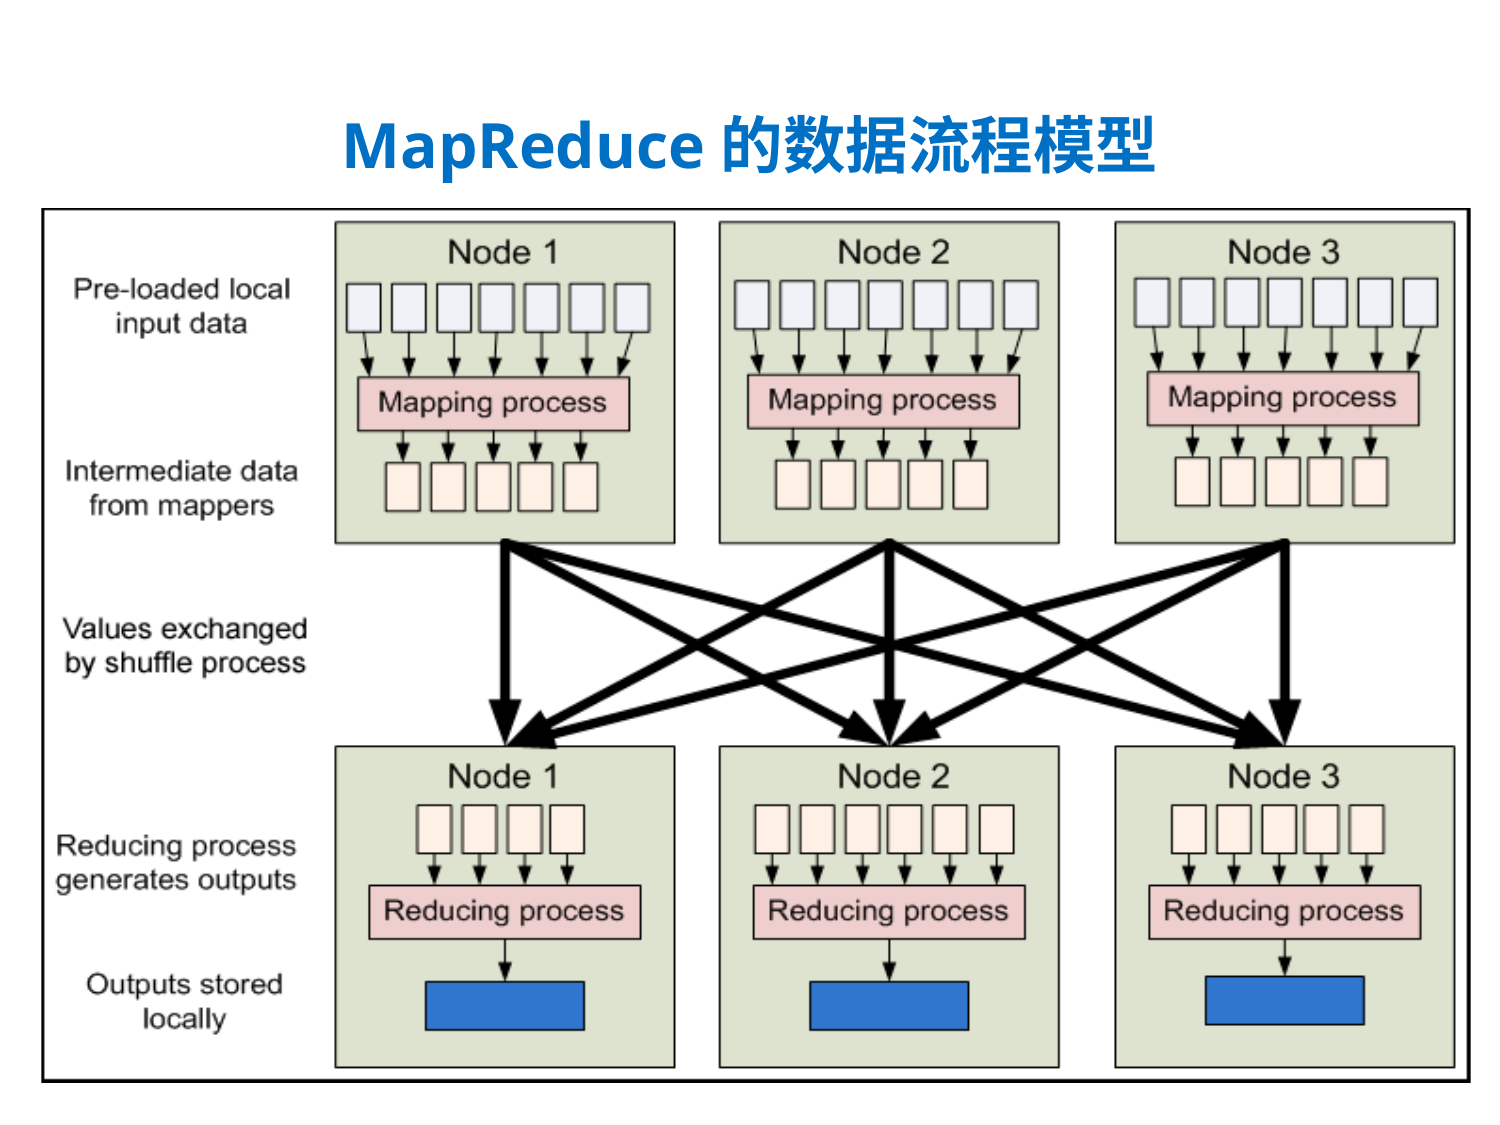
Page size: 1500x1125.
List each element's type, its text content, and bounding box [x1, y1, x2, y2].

title MapReduce的数据流程模型 [75, 40, 1425, 208]
text_box [41, 208, 1471, 1083]
